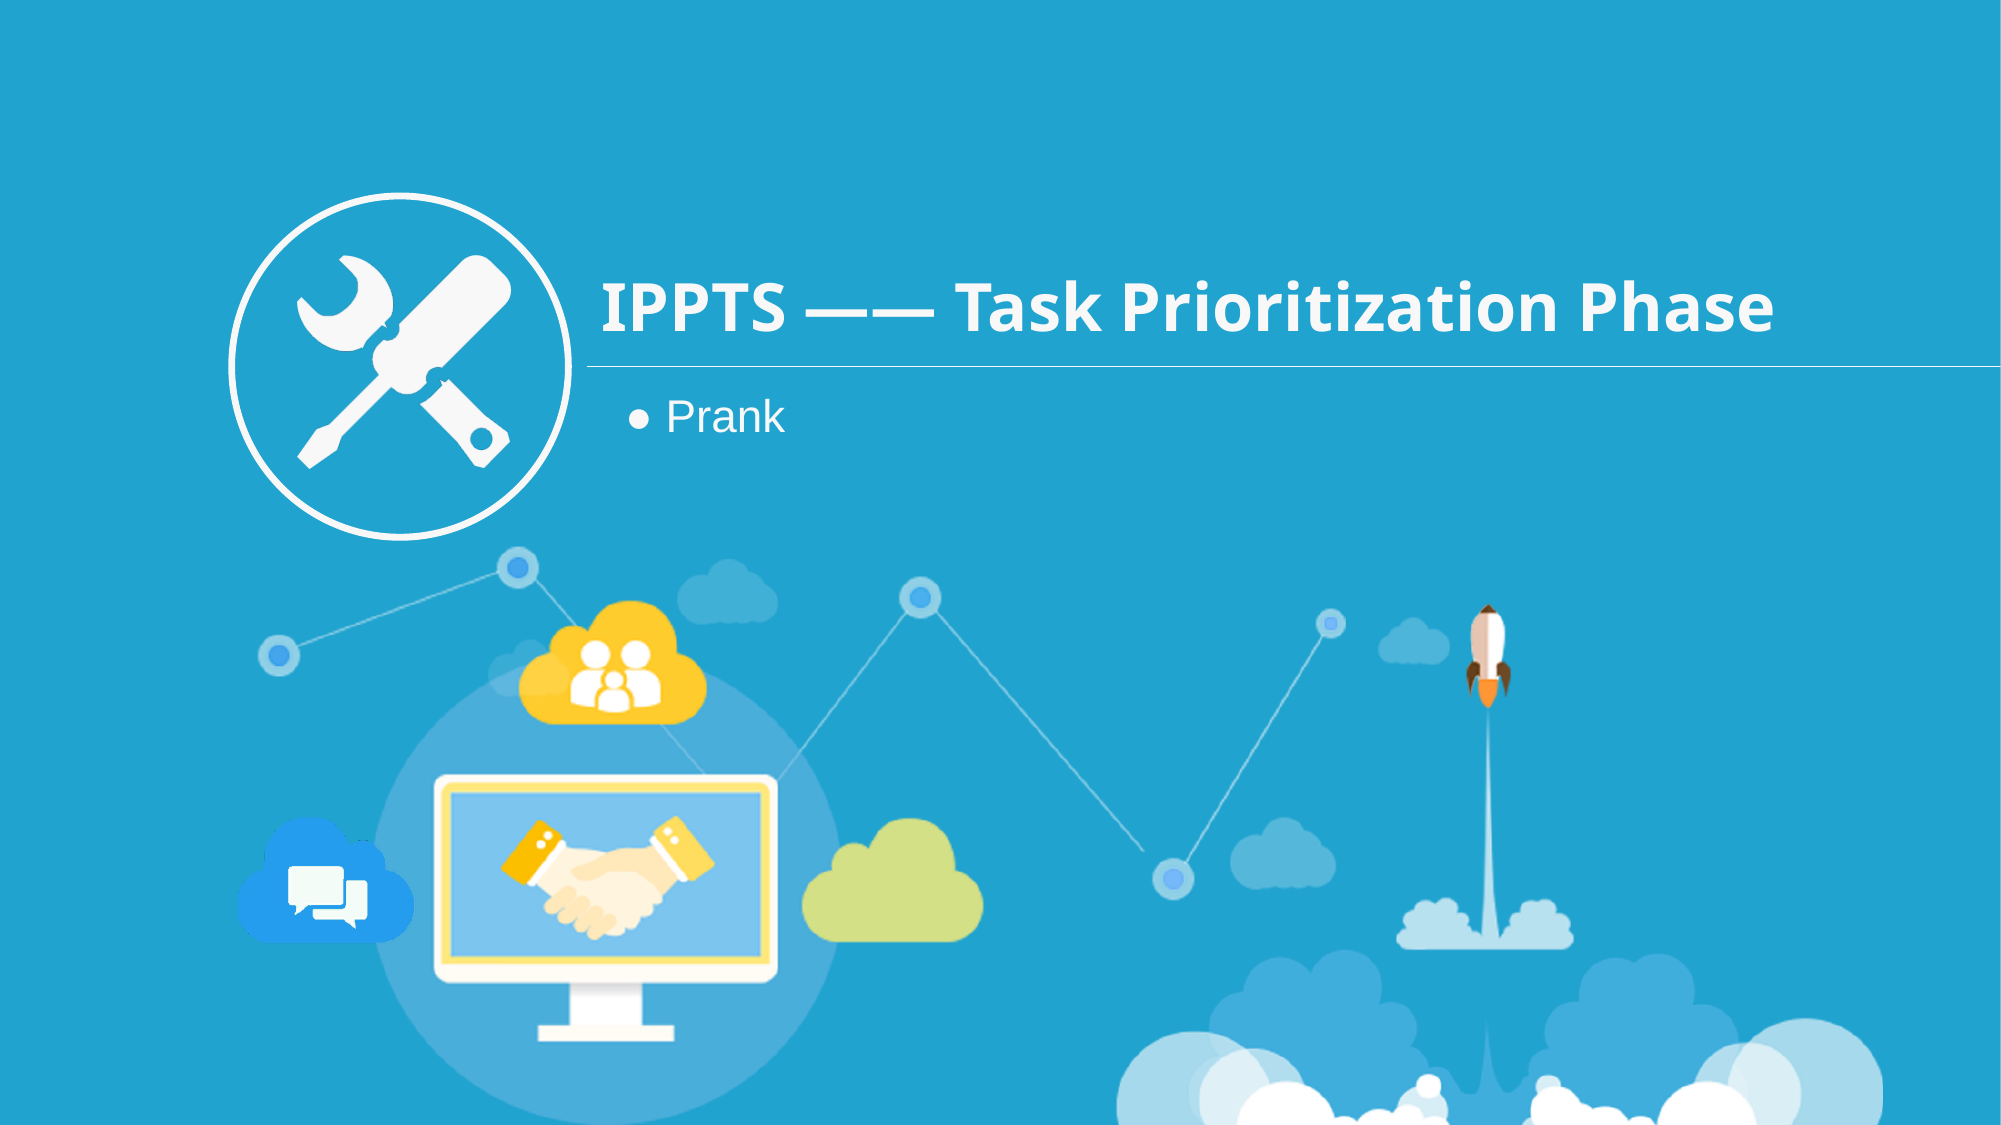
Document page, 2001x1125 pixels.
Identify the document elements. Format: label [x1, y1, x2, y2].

text_box [586, 367, 1933, 451]
text_box [586, 257, 1933, 366]
picture [0, 410, 1883, 1125]
text_box [228, 192, 572, 410]
